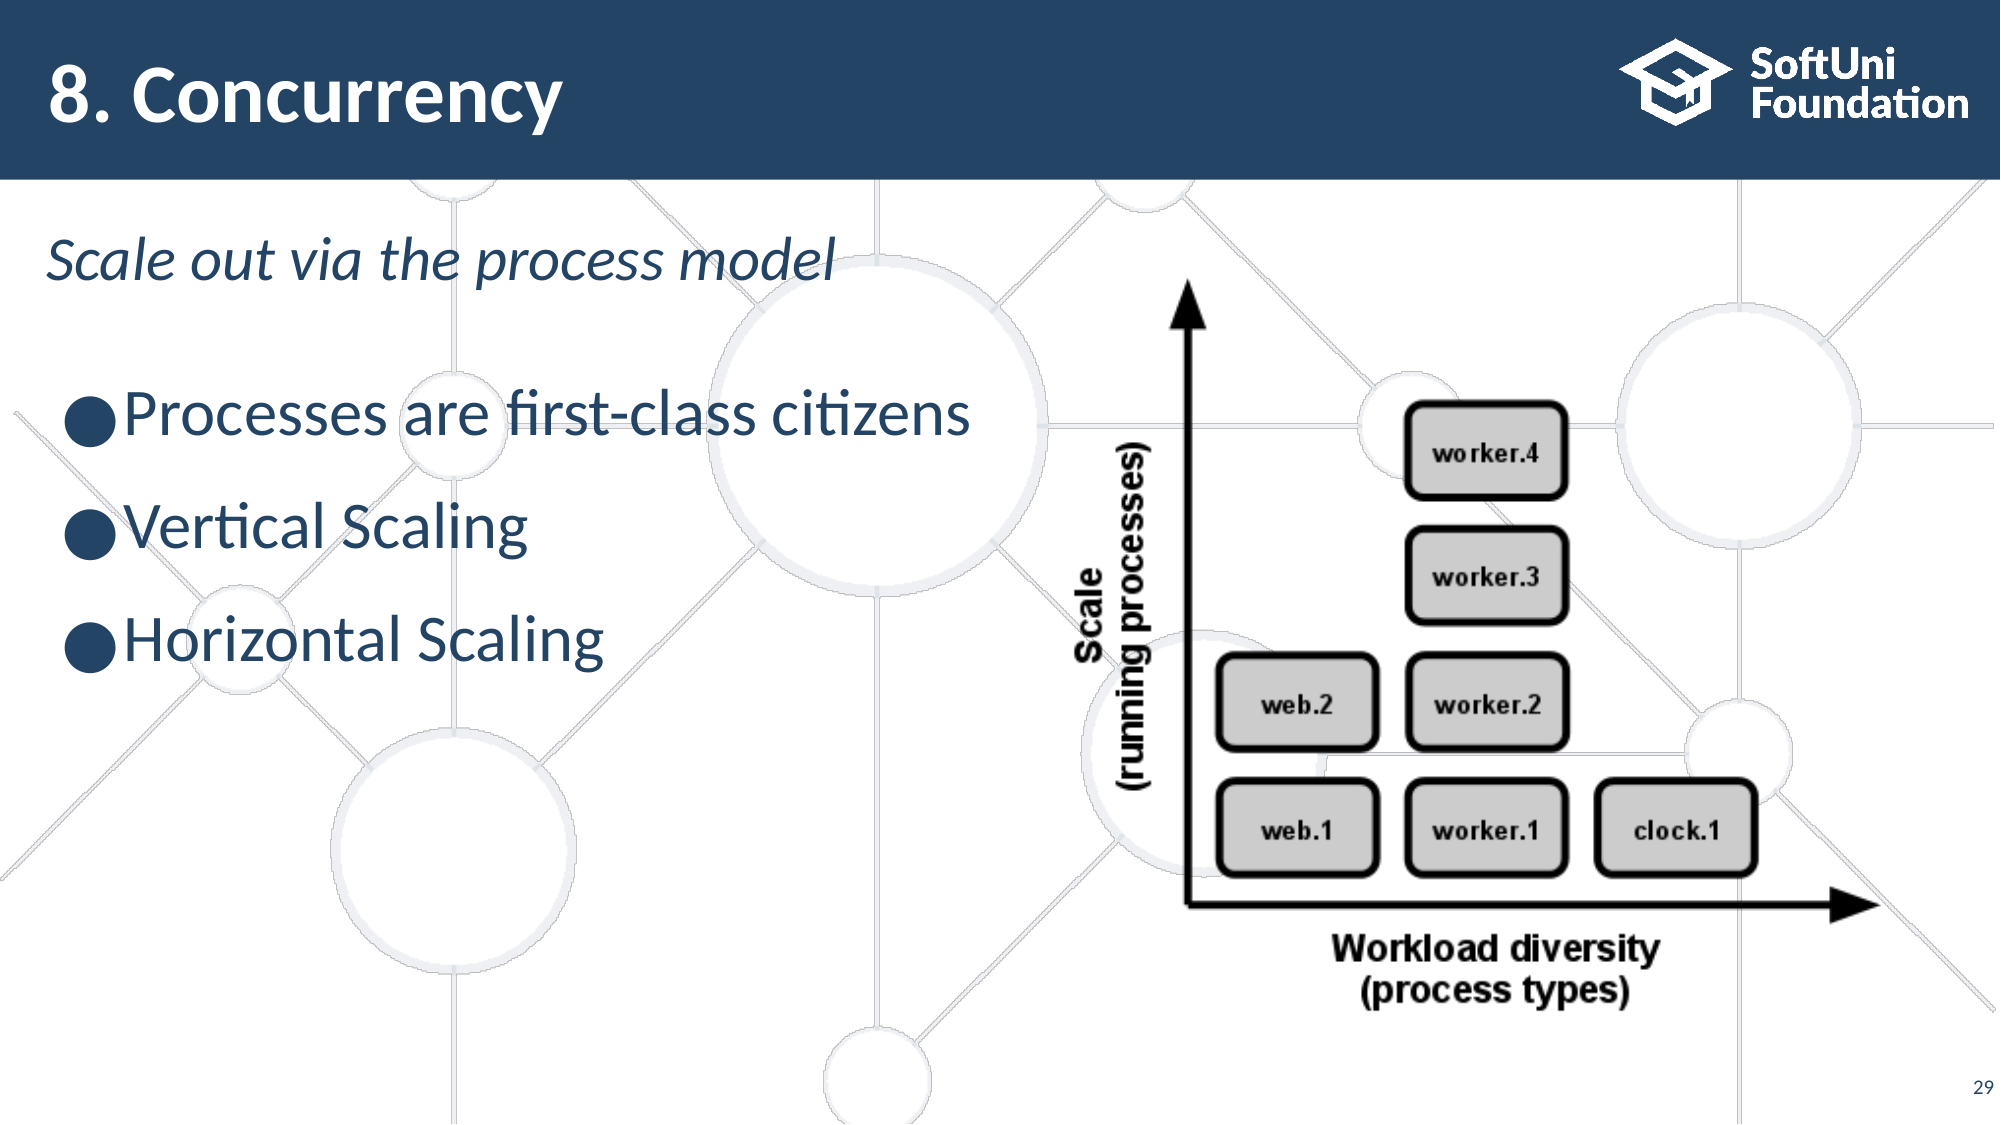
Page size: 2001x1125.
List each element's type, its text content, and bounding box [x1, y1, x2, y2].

title 8. Concurrency [31, 16, 1591, 162]
list Processes are first-class citizens Vertical Scaling Horizontal Scaling [31, 351, 1891, 1050]
slide_number ‹#› [1929, 1070, 2000, 1103]
picture [0, 180, 2000, 1124]
picture [1618, 38, 1968, 126]
text_box Scale out via the process model [31, 202, 1853, 310]
